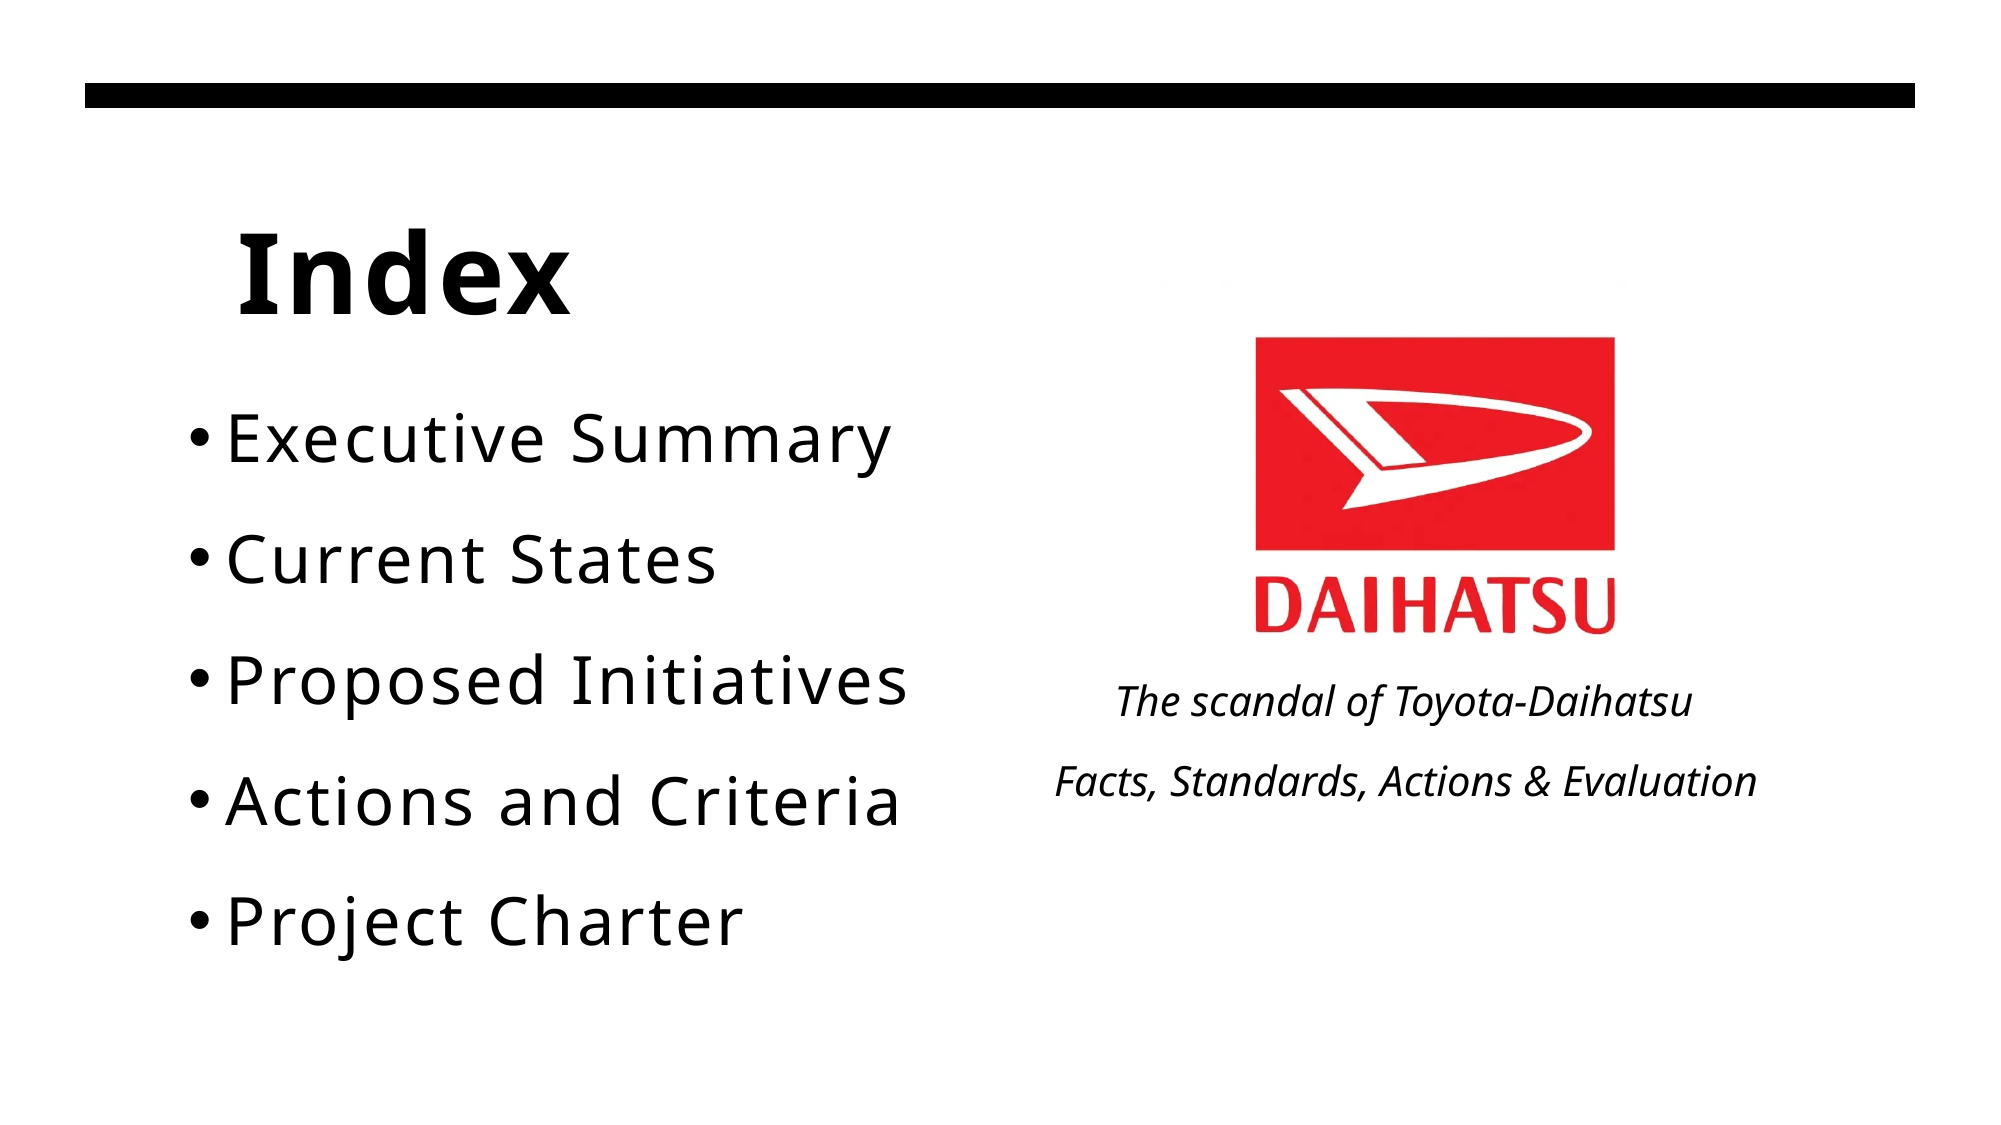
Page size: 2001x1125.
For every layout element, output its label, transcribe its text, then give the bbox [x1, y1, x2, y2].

picture [1158, 277, 1711, 692]
title Index [219, 184, 2000, 424]
list Executive Summary Current States Proposed Initiatives Actions and Criteria Project Charter [170, 358, 942, 977]
text_box The scandal of Toyota-Daihatsu [1099, 667, 1770, 732]
text_box Facts, Standards, Actions & Evaluation [1039, 747, 1830, 813]
